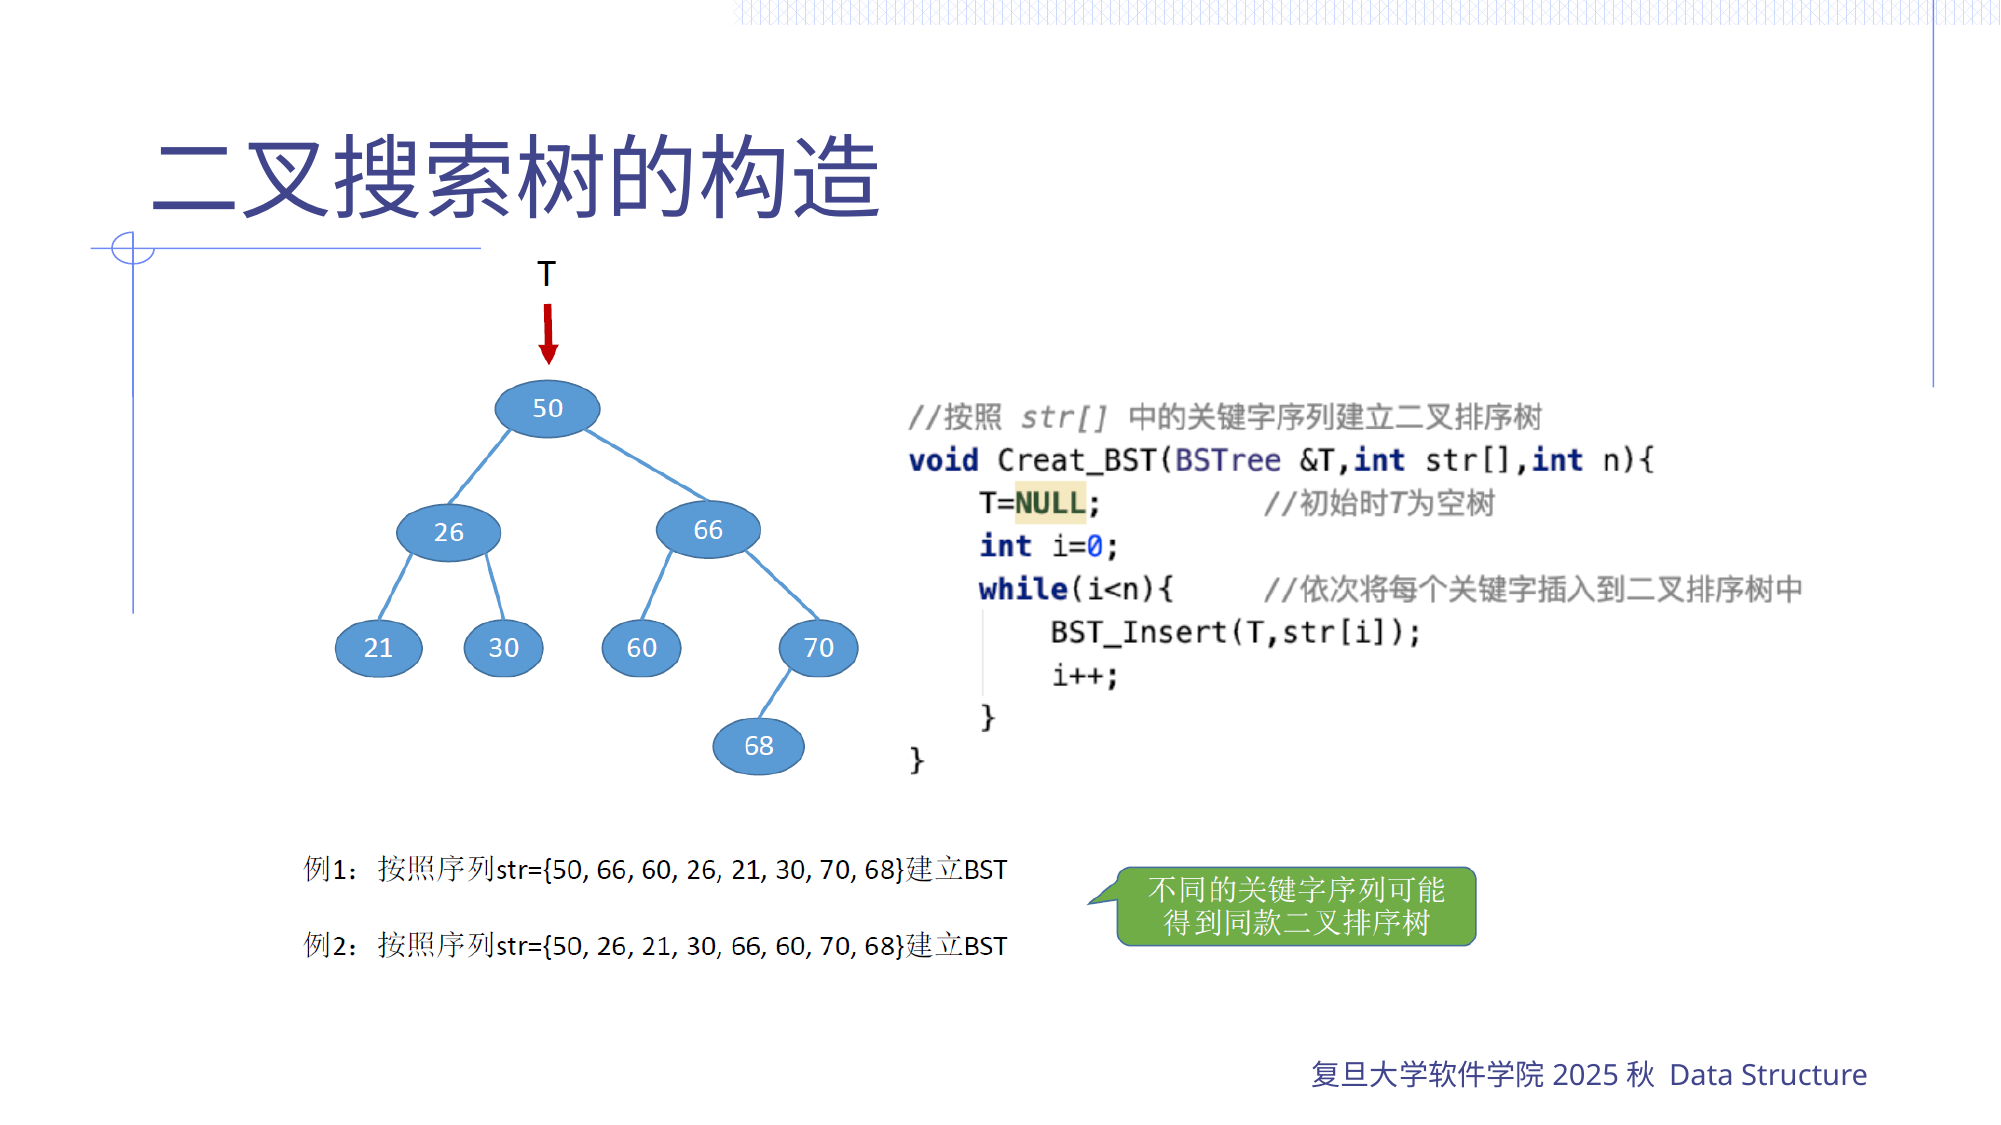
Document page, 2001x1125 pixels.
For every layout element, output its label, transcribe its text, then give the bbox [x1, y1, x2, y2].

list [255, 237, 1812, 1063]
title 二叉搜索树的构造 [133, 50, 1834, 238]
